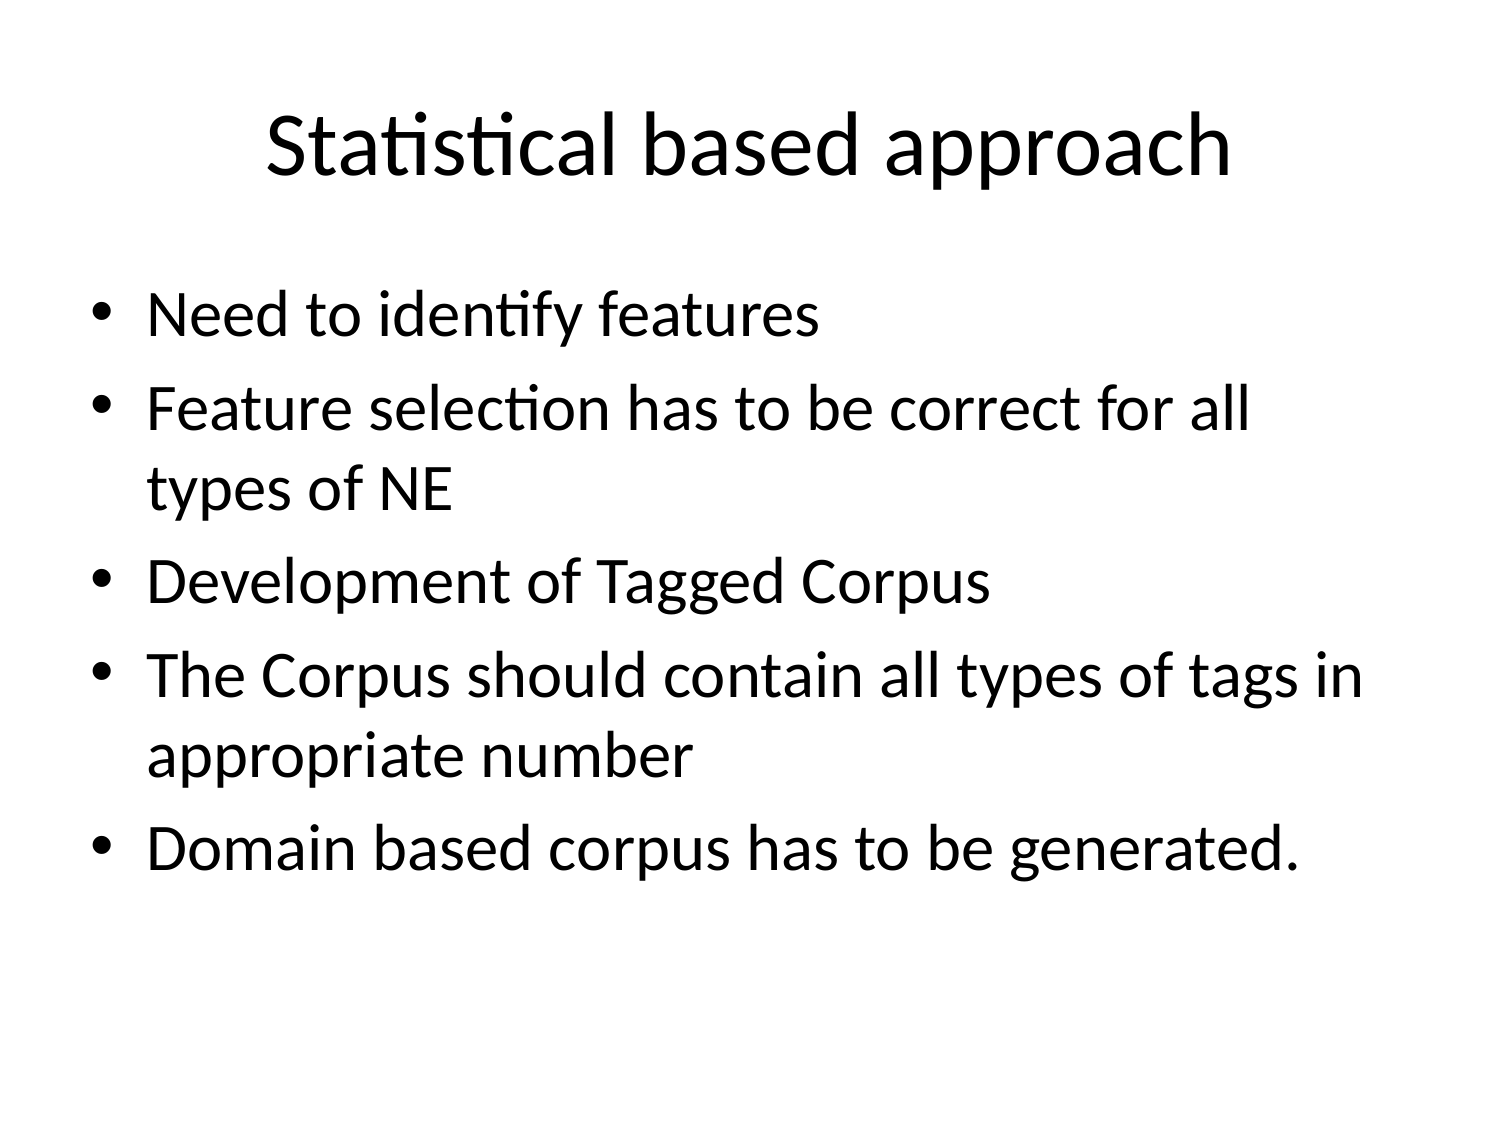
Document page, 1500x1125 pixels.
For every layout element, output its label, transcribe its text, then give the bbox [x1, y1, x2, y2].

list Need to identify features Feature selection has to be correct for all types of NE Development of Tagged Corpus The Corpus should contain all types of tags in appropriate number Domain based corpus has to be generated. [75, 262, 1425, 1005]
title Statistical based approach [75, 45, 1425, 233]
